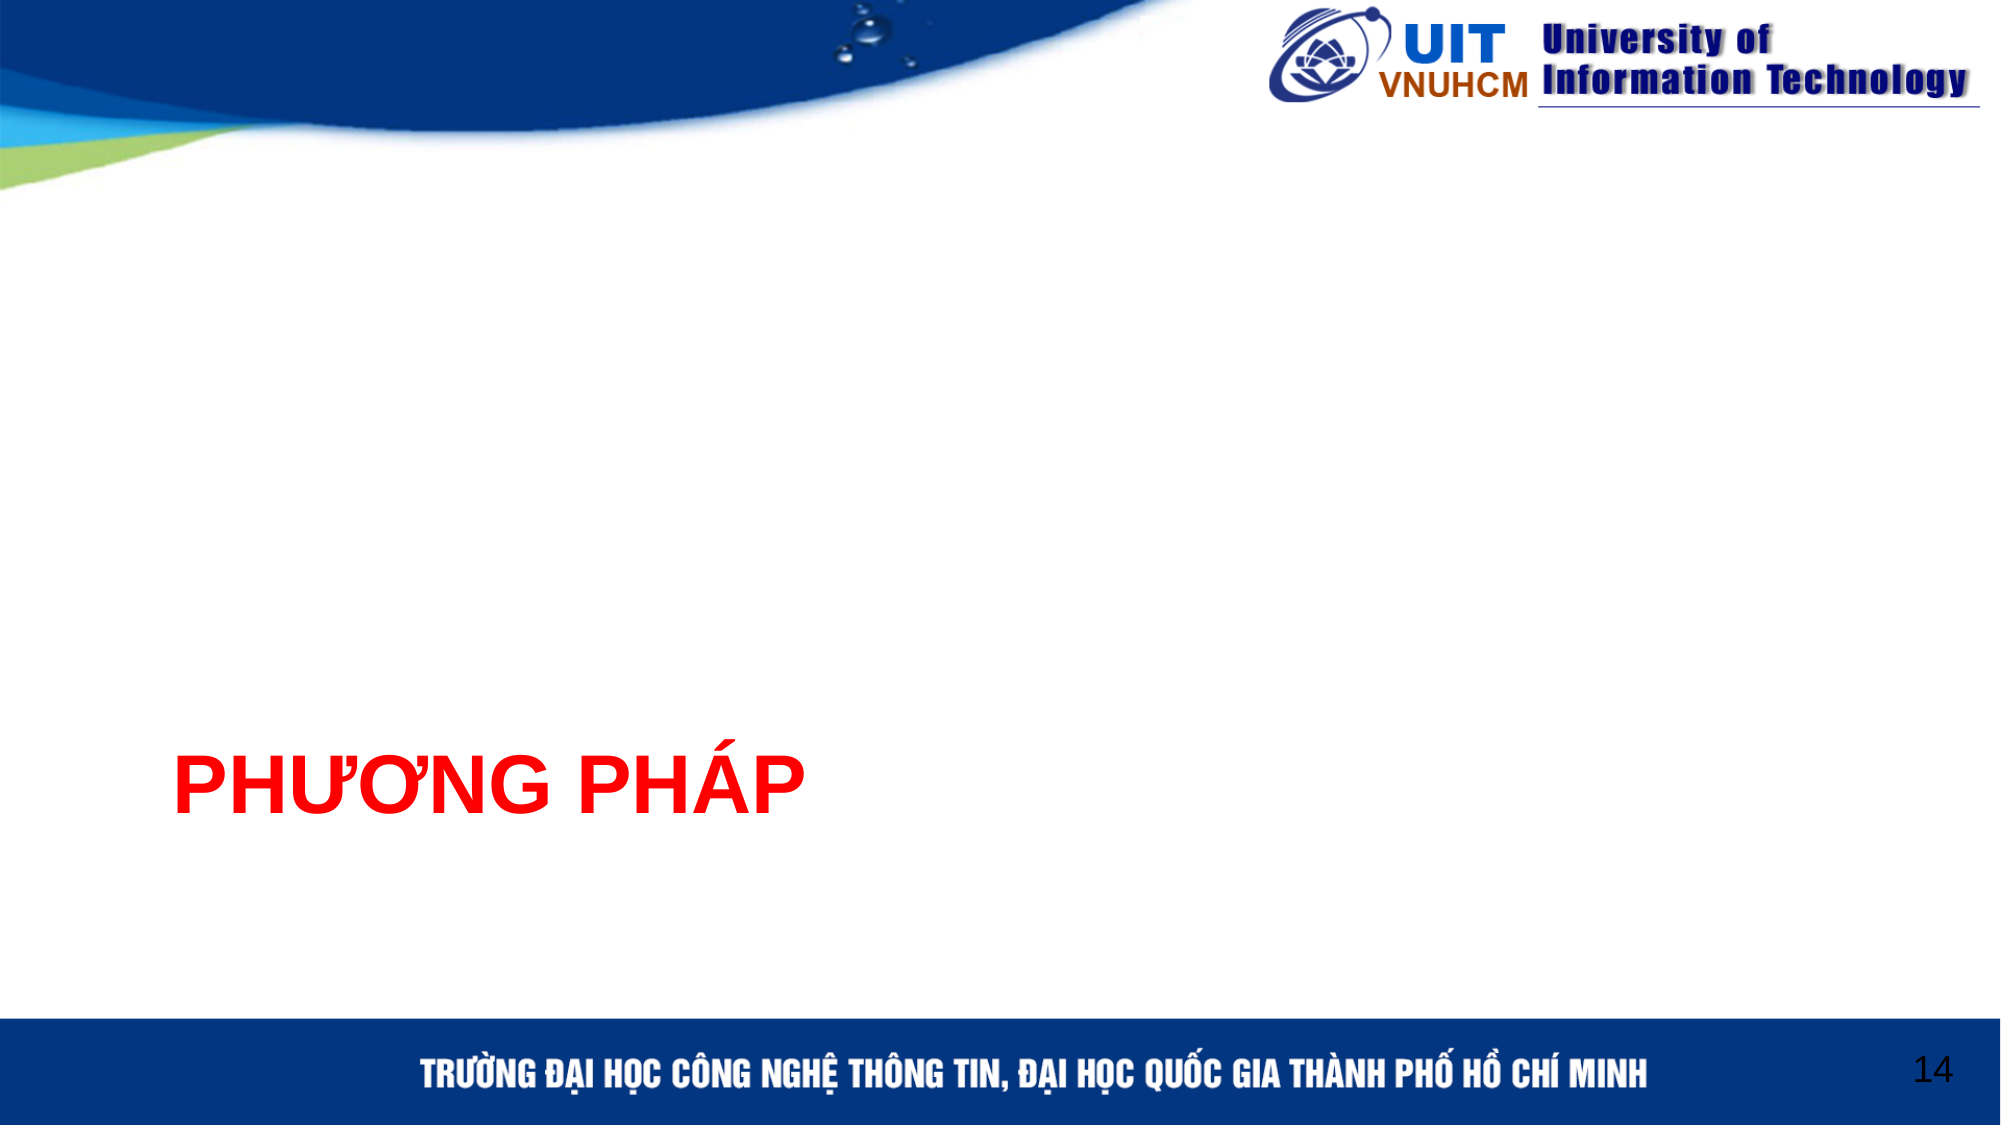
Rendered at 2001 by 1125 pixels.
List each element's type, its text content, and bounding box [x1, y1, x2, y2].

title Phương pháp [157, 722, 1858, 947]
picture [0, 0, 2001, 1125]
